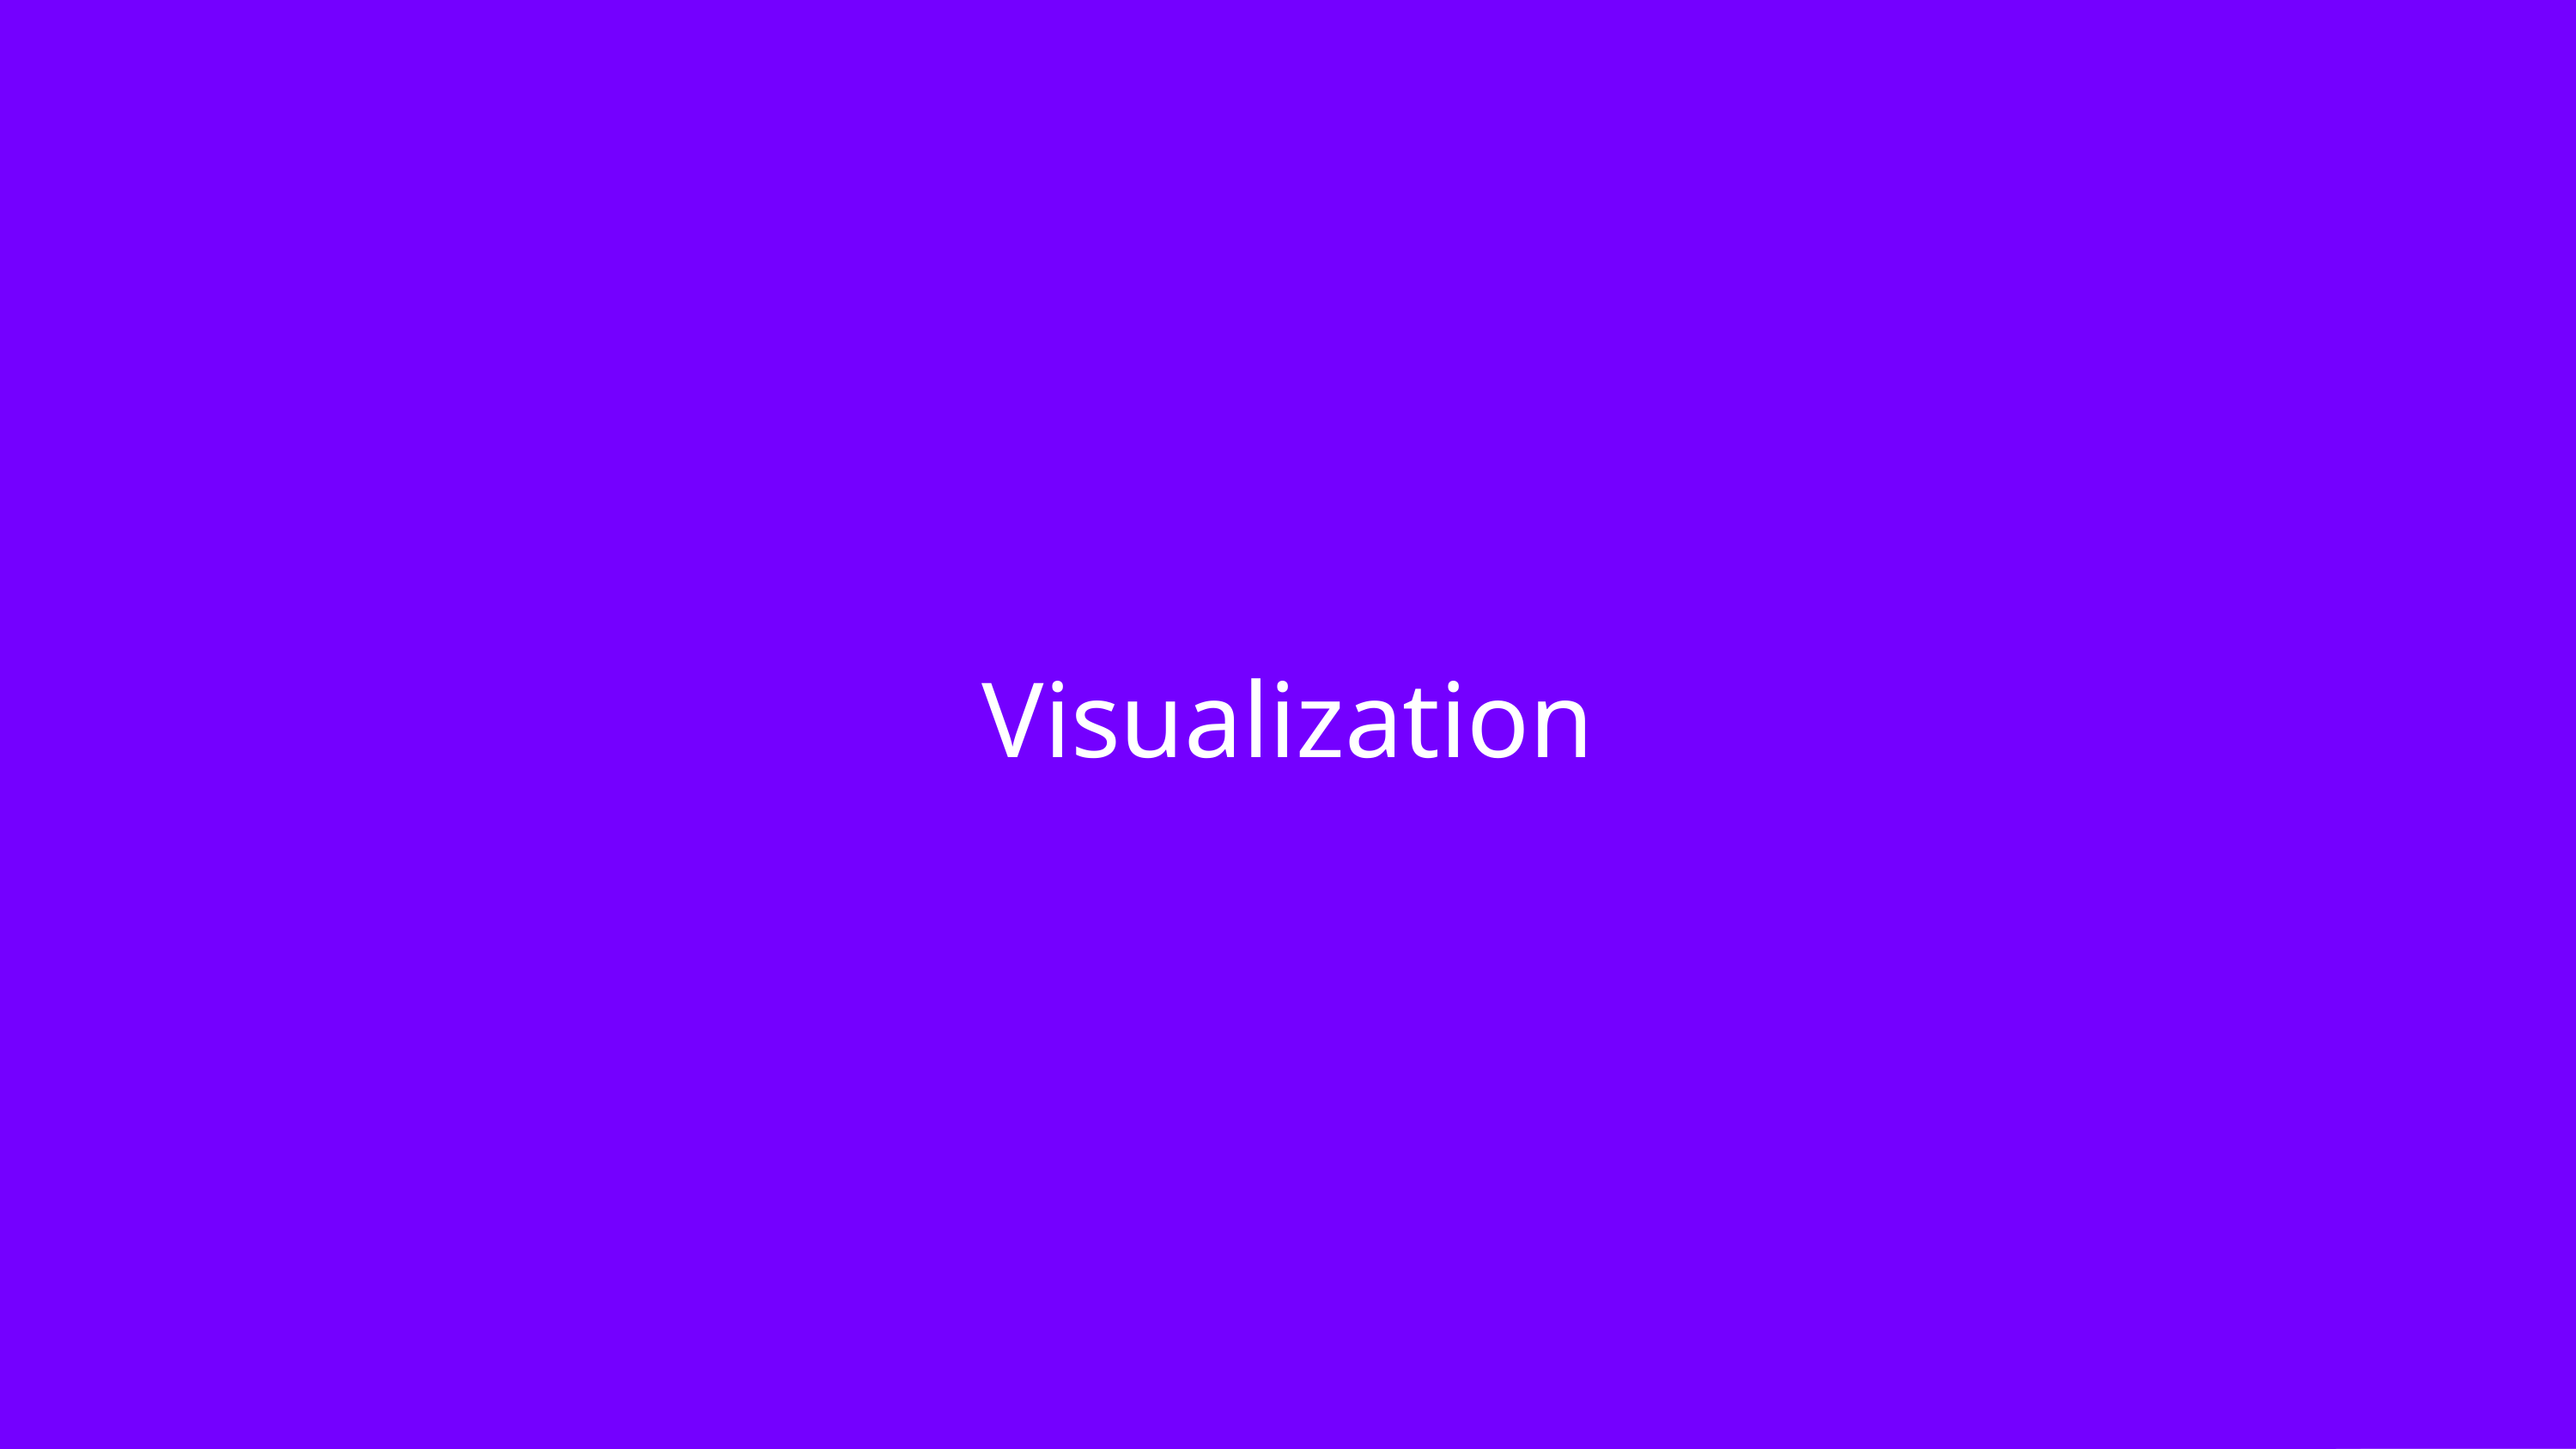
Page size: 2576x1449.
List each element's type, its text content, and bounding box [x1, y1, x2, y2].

title Visualization [437, 562, 2139, 886]
